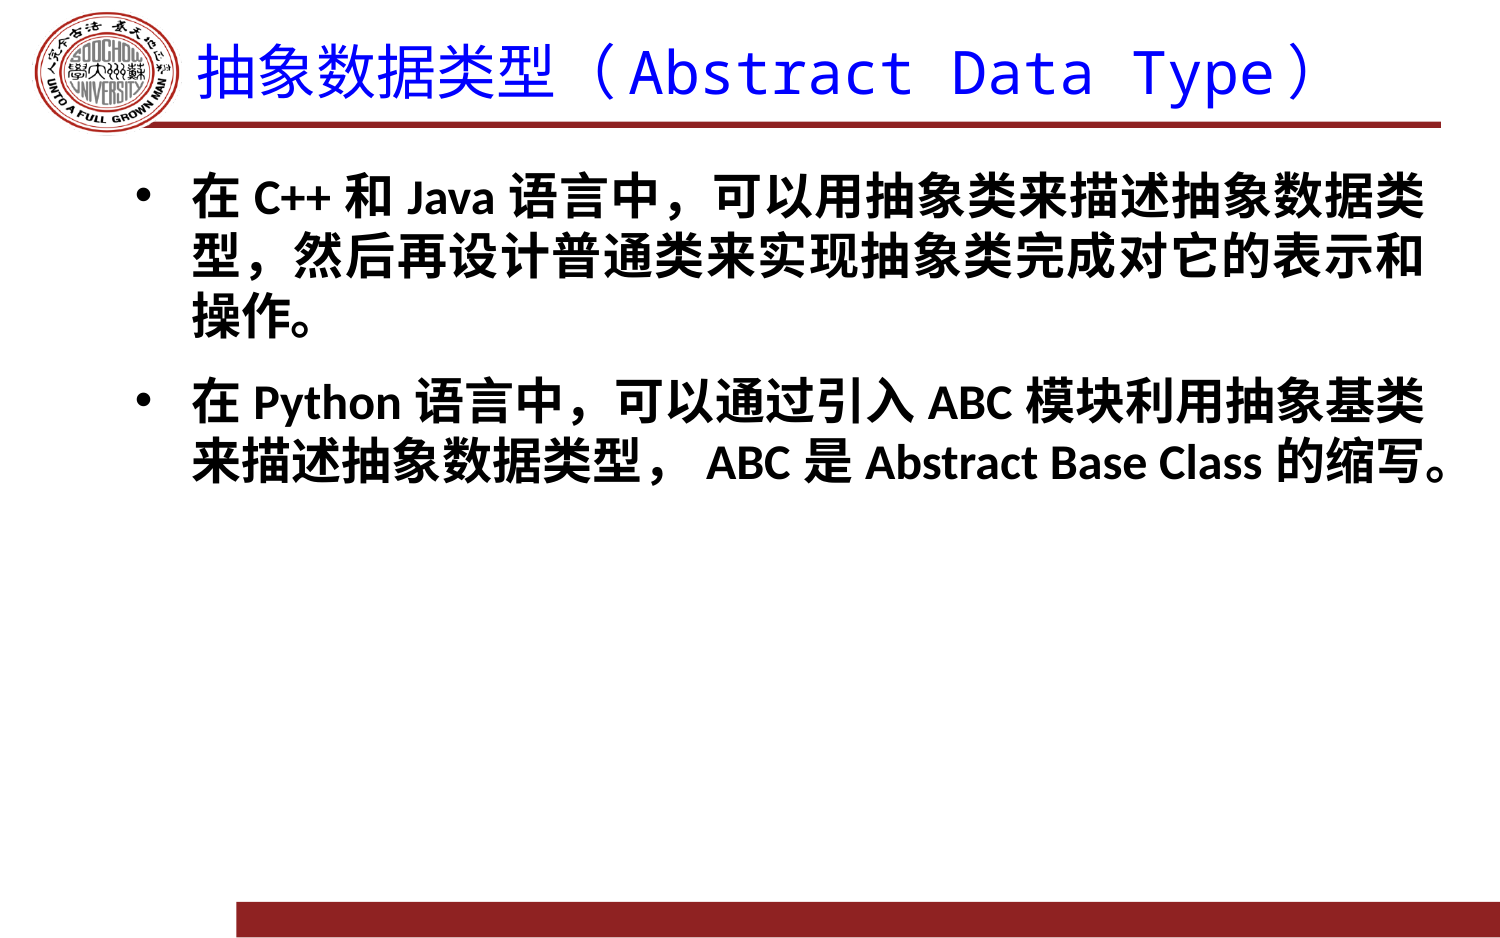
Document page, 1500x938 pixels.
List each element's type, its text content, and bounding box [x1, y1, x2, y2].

title 抽象数据类型（Abstract Data Type） [181, 25, 1441, 115]
list 在C++和Java语言中，可以用抽象类来描述抽象数据类型，然后再设计普通类来实现抽象类完成对它的表示和操作。 在Python语言中，可以通过引入ABC模块利用抽象基类来描述抽象数据类型，ABC是Abstract Base Class的缩写。 [119, 156, 1441, 823]
picture [30, 8, 184, 136]
